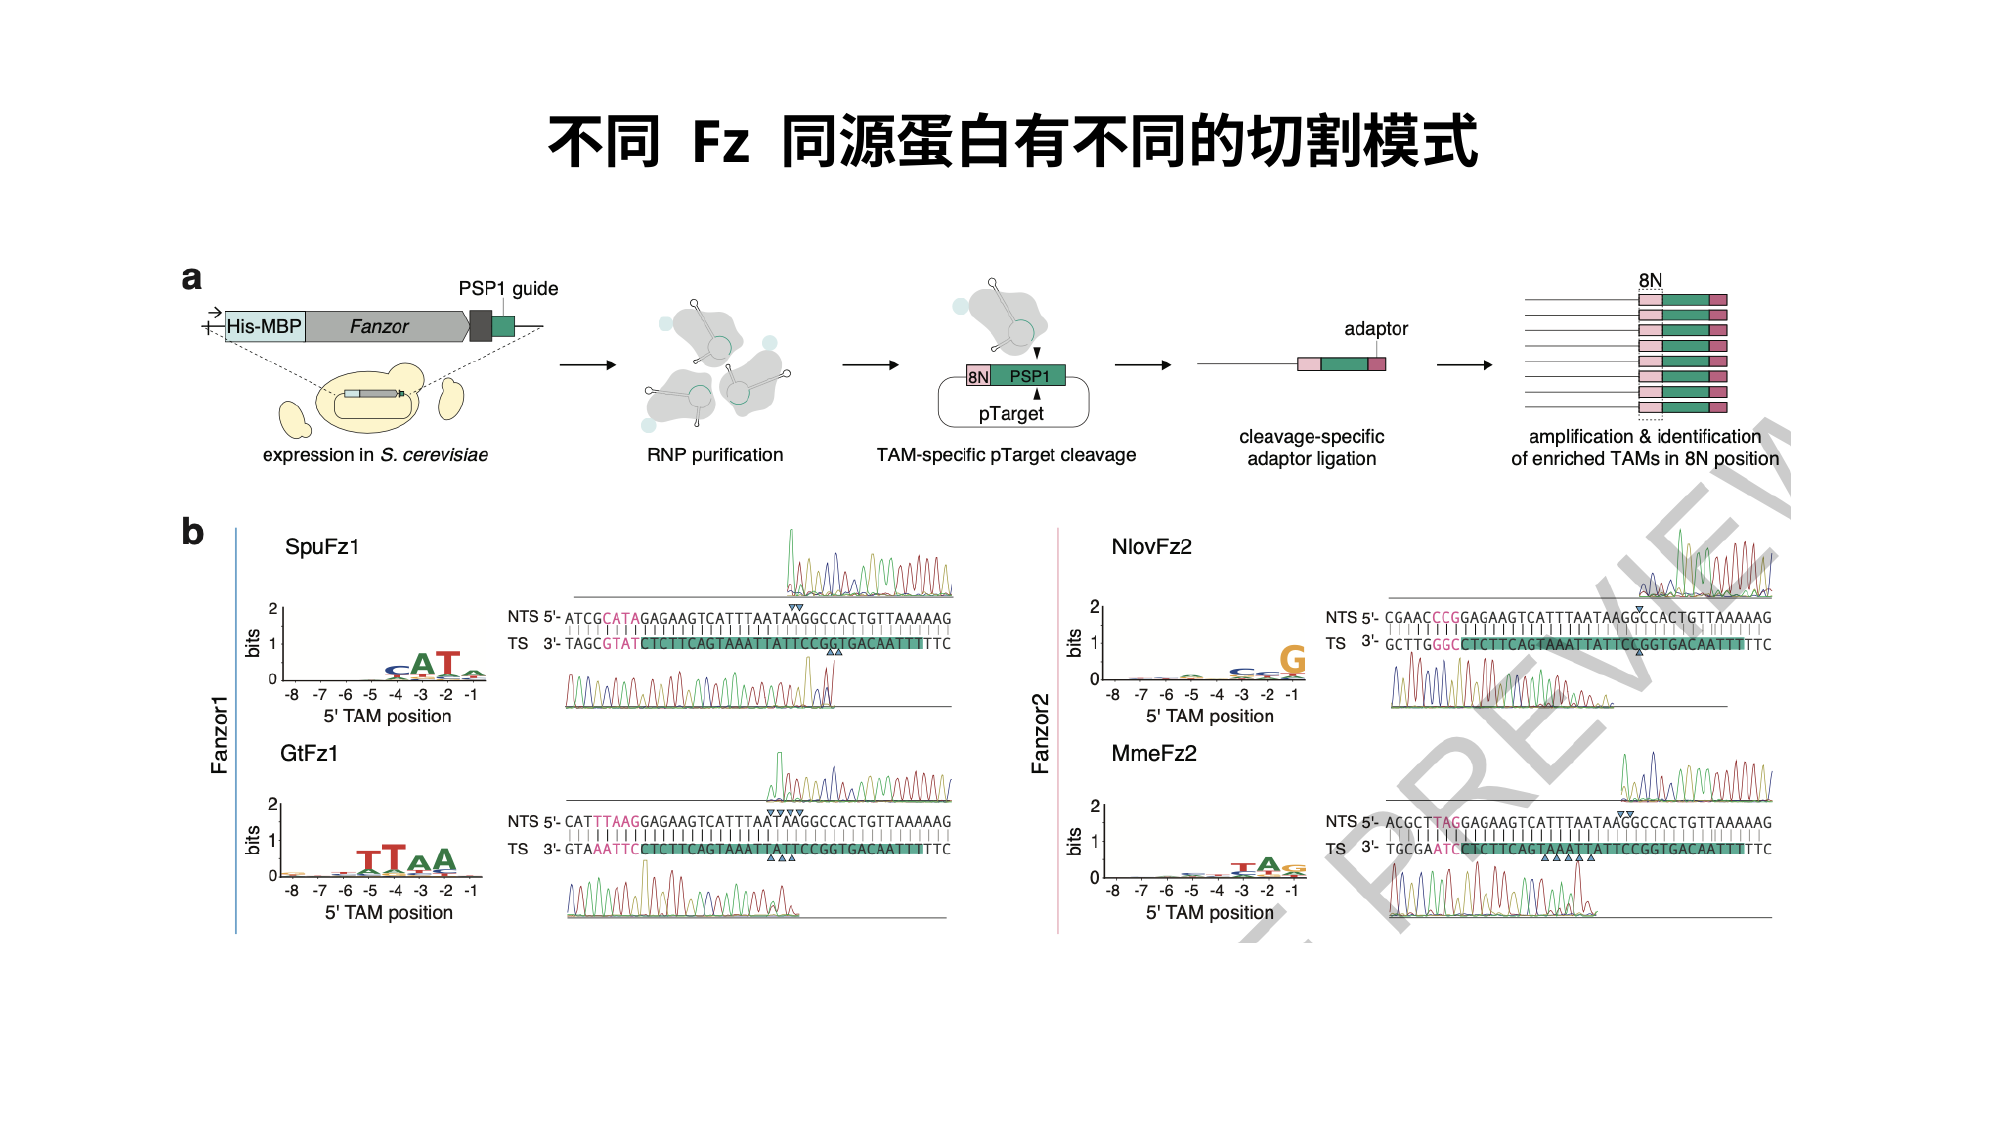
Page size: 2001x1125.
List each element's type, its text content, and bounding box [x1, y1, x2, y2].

text_box 不同 Fz 同源蛋白有不同的切割模式 [532, 96, 1639, 182]
picture [139, 227, 1791, 943]
